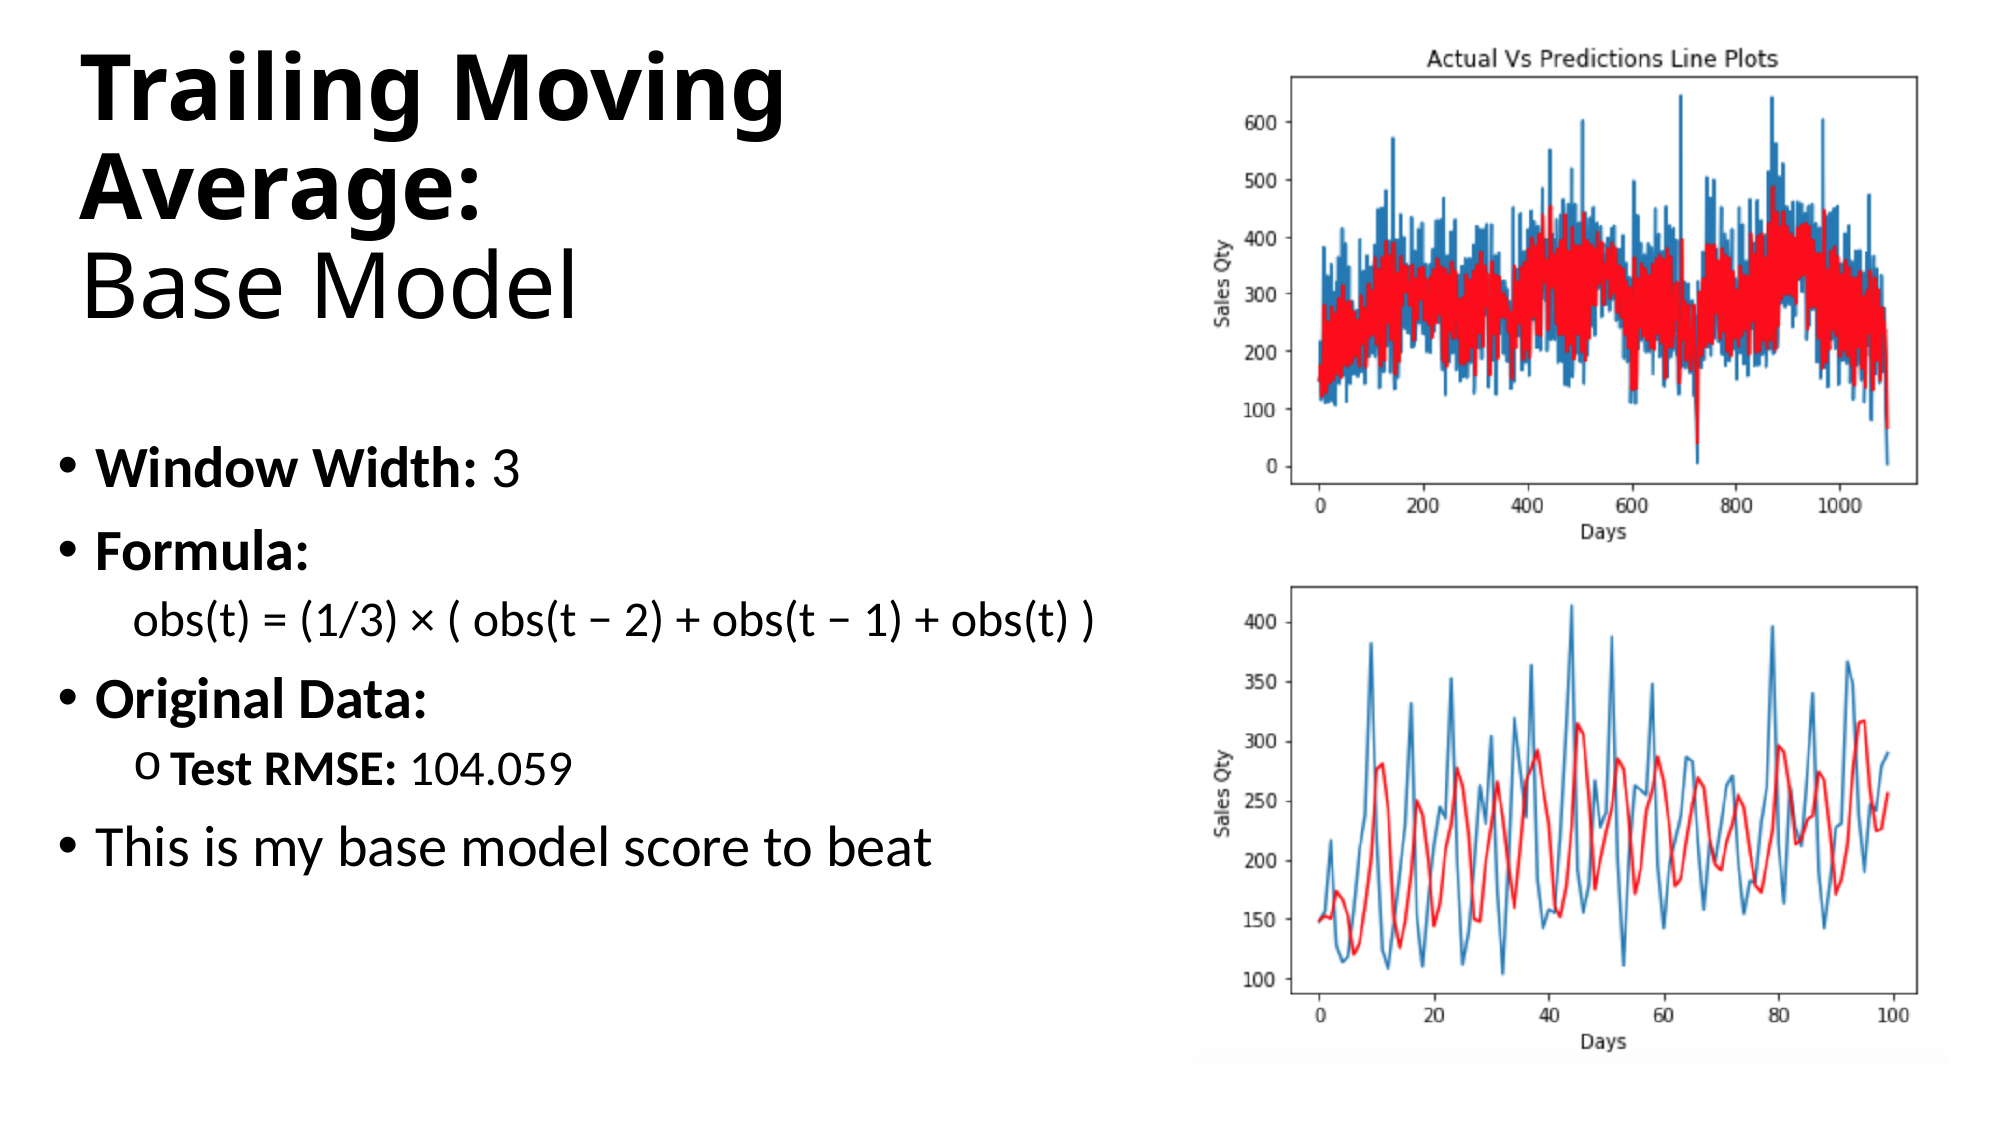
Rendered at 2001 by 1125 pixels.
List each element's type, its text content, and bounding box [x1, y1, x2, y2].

title Trailing Moving Average: Base Model [64, 32, 1025, 348]
list Window Width: 3 Formula: obs(t) = (1/3) × ( obs(t − 2) + obs(t − 1) + obs(t) ) Original Data: Test RMSE: 104.059 This is my base model score to beat [42, 429, 1149, 904]
picture [1193, 32, 1949, 1063]
